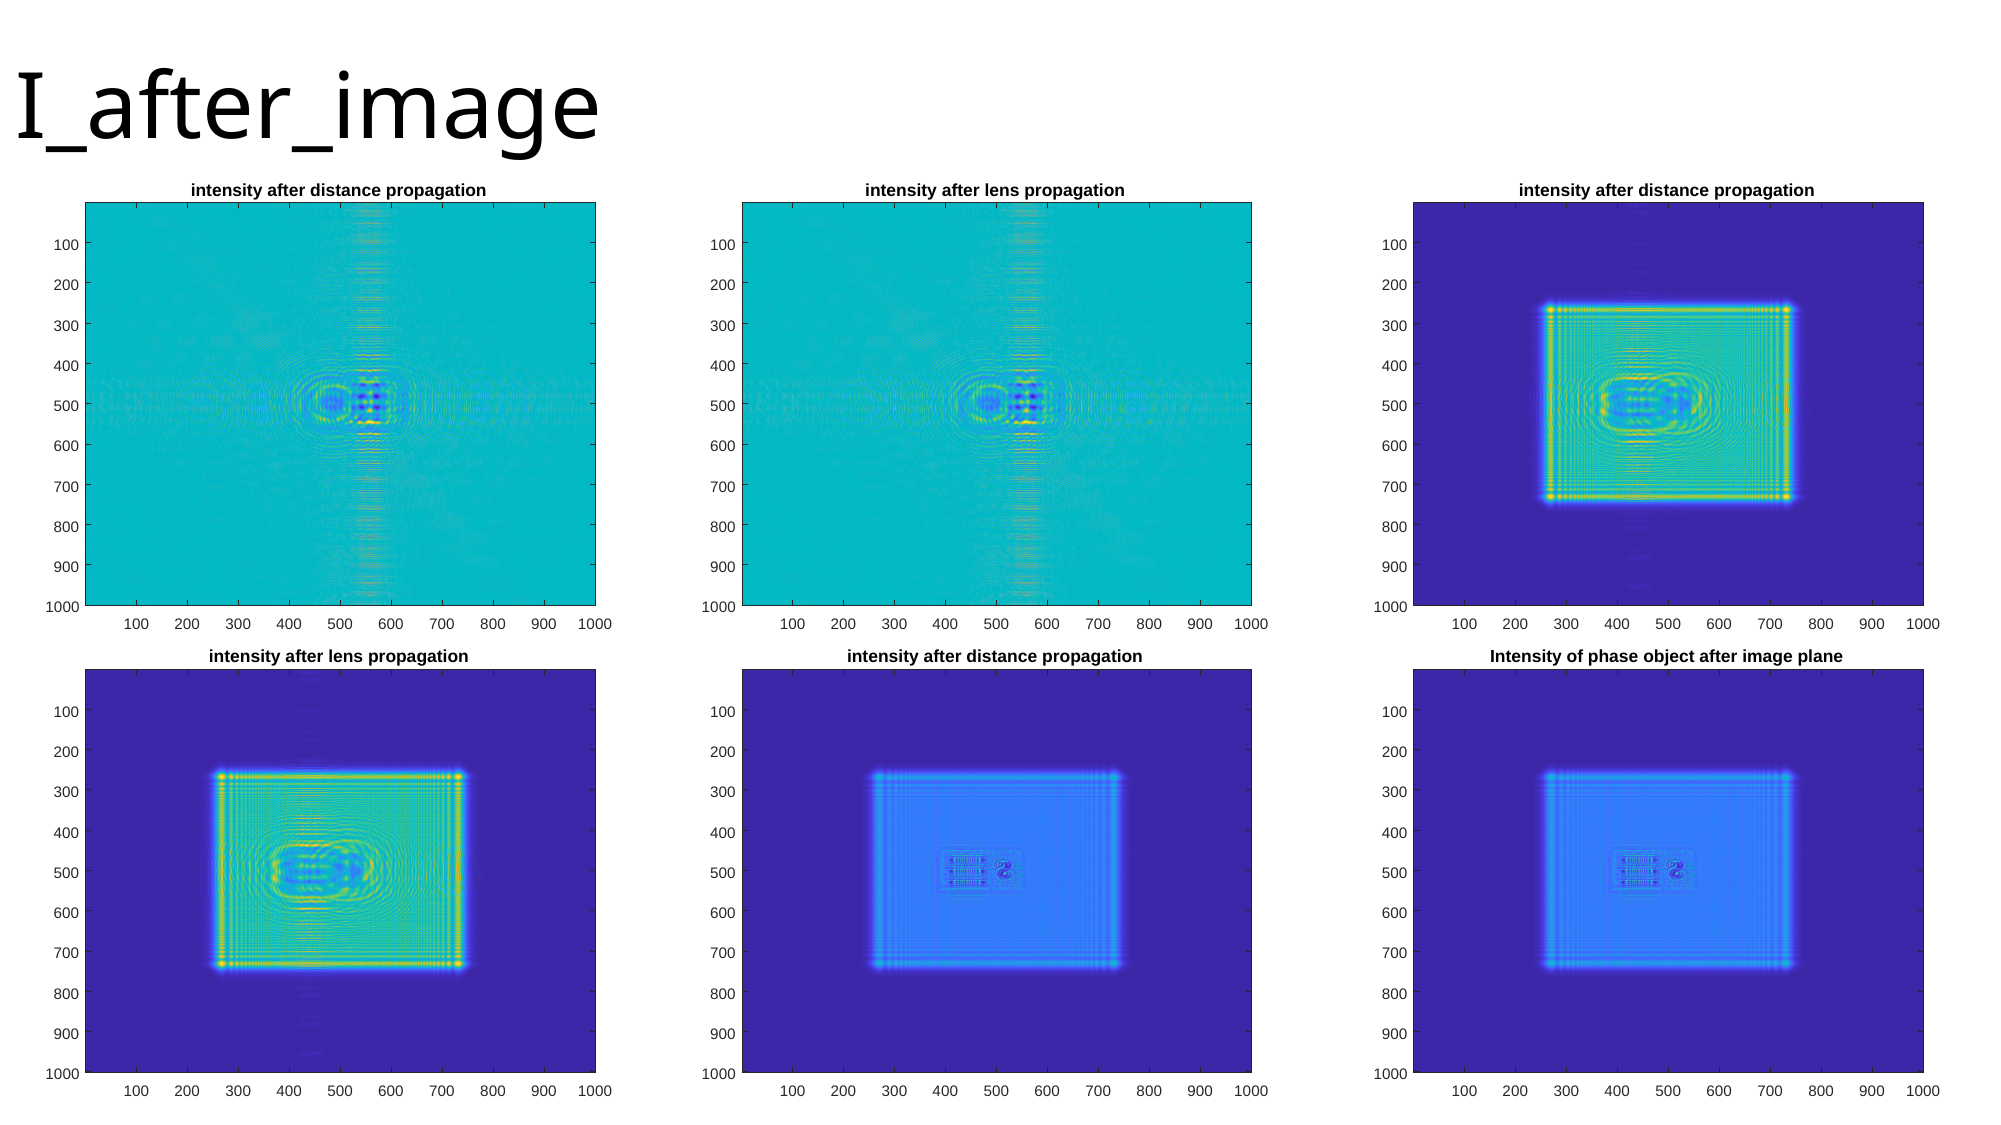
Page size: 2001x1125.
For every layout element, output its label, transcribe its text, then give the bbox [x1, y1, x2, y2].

picture [0, 165, 1313, 1125]
title I_after_image [0, 0, 1725, 218]
picture [1328, 165, 1985, 1125]
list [0, 165, 656, 632]
